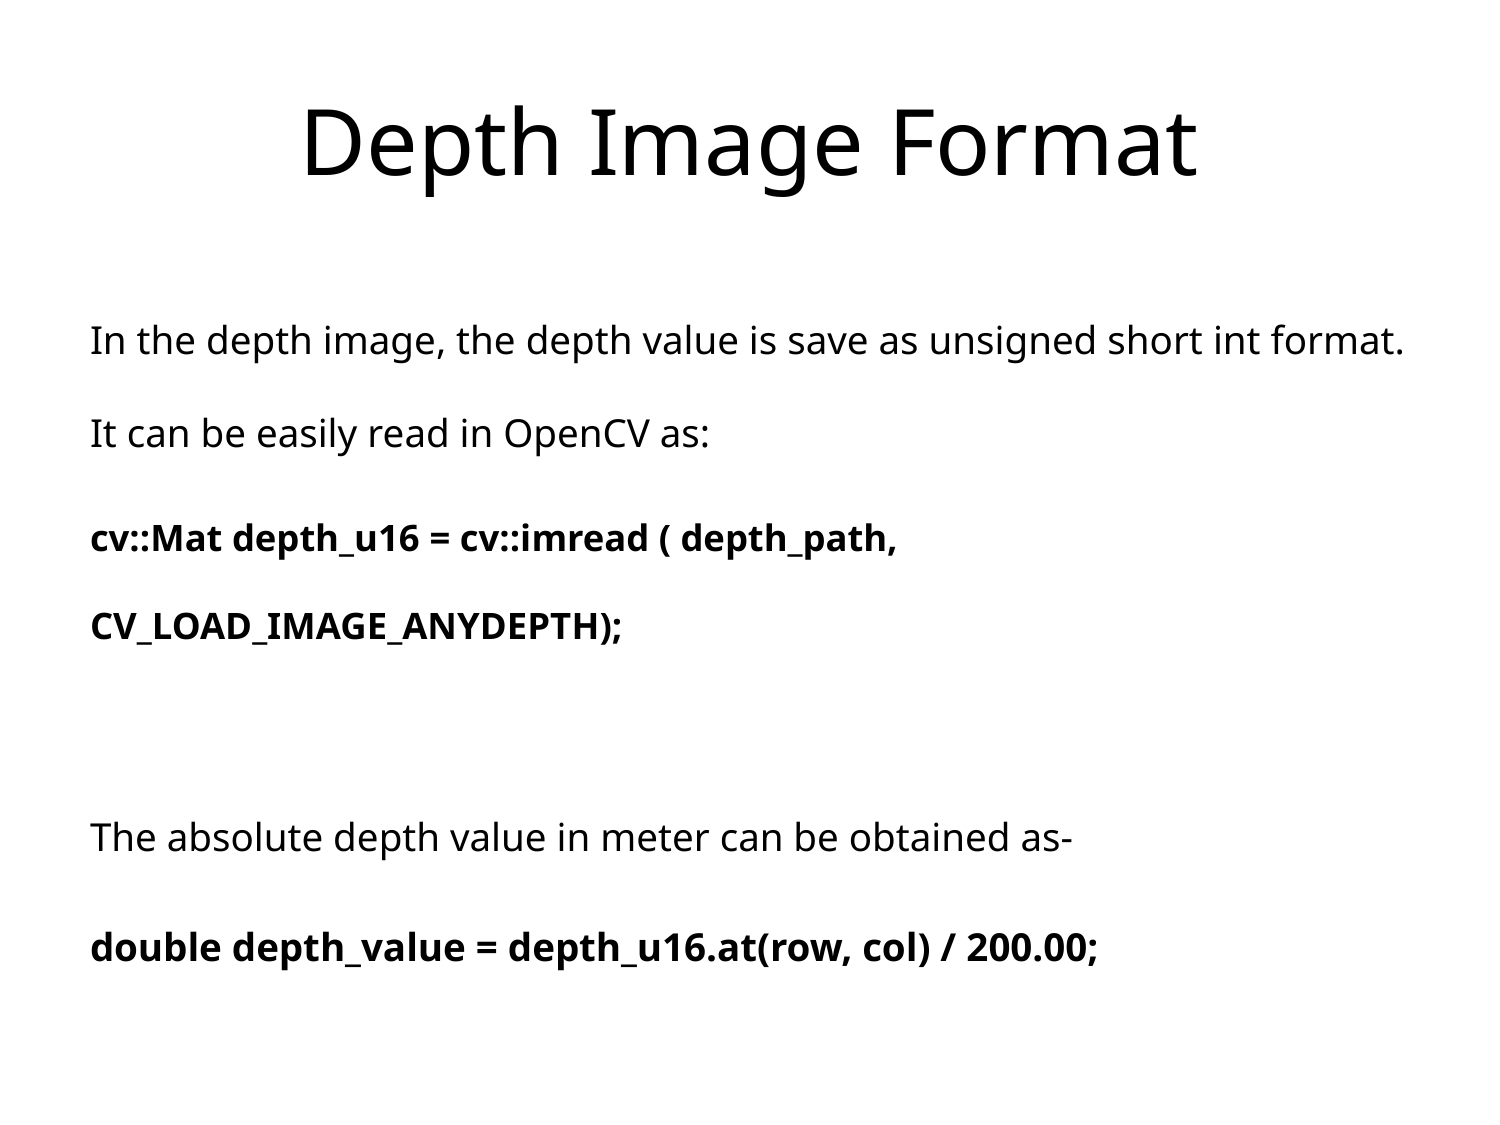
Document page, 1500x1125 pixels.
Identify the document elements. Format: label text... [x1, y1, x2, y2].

list In the depth image, the depth value is save as unsigned short int format. It can be easily read in OpenCV as: cv::Mat depth_u16 = cv::imread ( depth_path, CV_LOAD_IMAGE_ANYDEPTH); The absolute depth value in meter can be obtained as- double depth_value = depth_u16.at(row, col) / 200.00; [75, 262, 1425, 1005]
title Depth Image Format [75, 45, 1425, 233]
